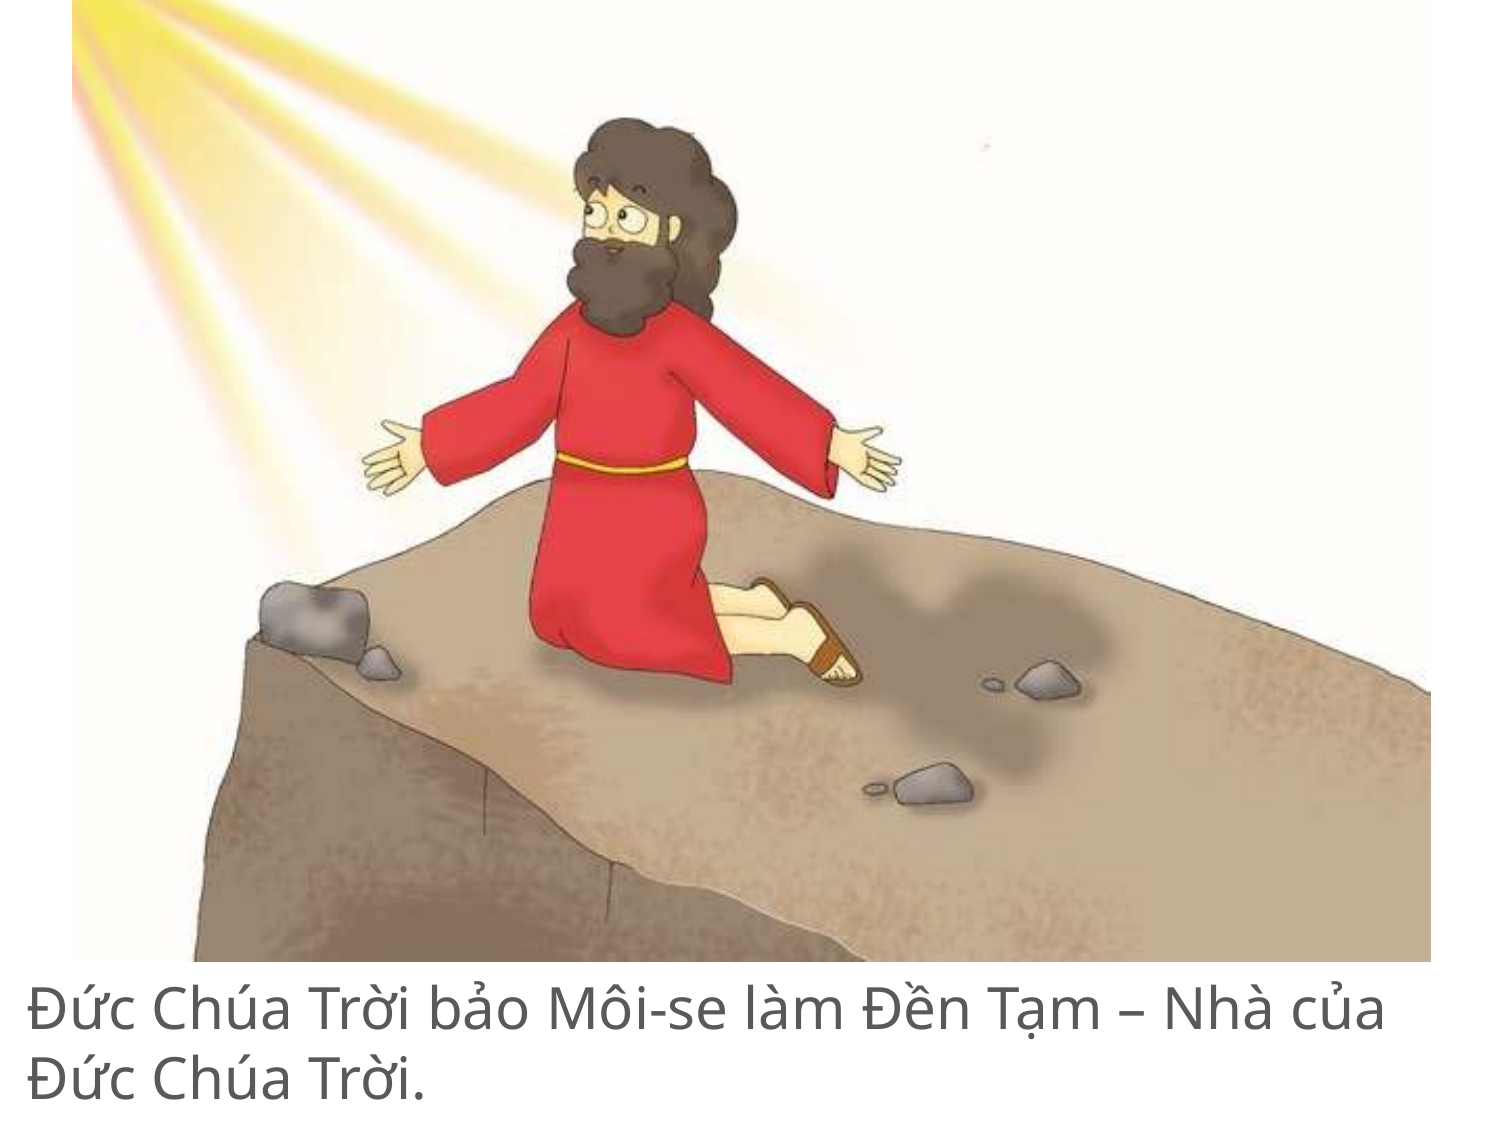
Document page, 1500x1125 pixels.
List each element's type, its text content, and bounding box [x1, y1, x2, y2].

text_box Đức Chúa Trời bảo Môi-se làm Đền Tạm – Nhà của Đức Chúa Trời. [11, 964, 1483, 1119]
picture [72, 0, 1431, 963]
